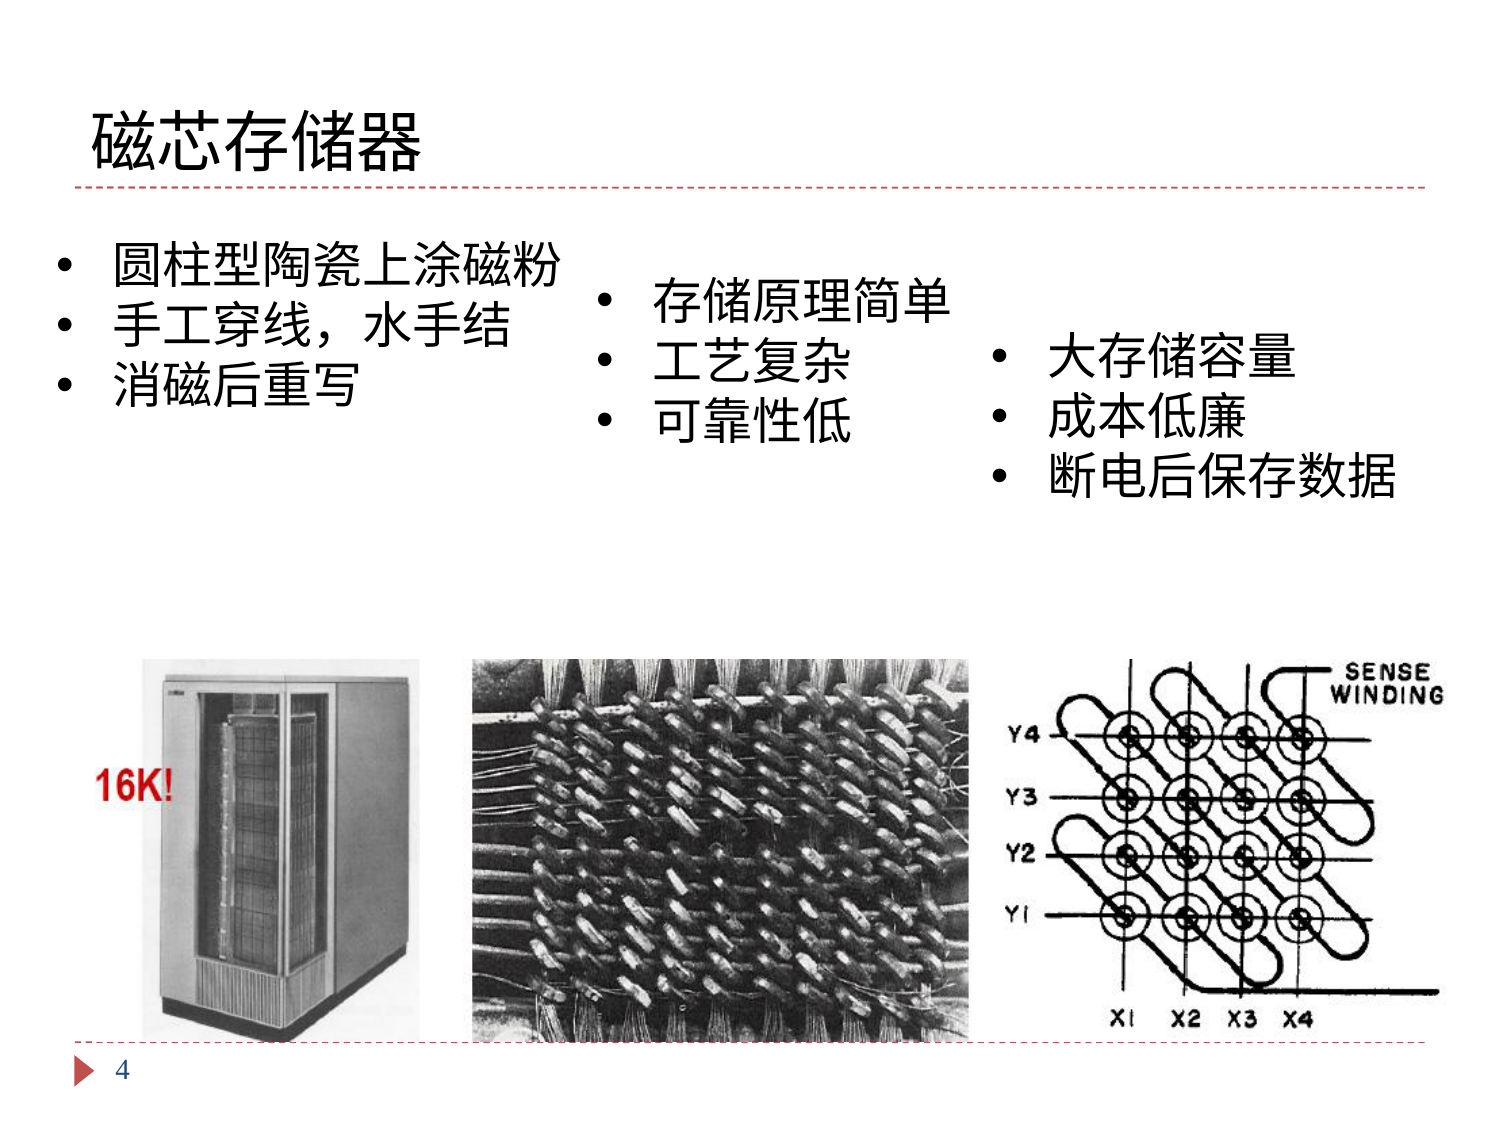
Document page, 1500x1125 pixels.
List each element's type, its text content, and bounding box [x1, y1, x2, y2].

slide_number 4 [100, 1050, 426, 1103]
text_box 存储原理简单 工艺复杂 可靠性低 [581, 262, 1005, 457]
text_box 大存储容量 成本低廉 断电后保存数据 [976, 317, 1425, 513]
title 磁芯存储器 [75, 24, 1425, 188]
text_box 圆柱型陶瓷上涂磁粉 手工穿线，水手结 消磁后重写 [41, 226, 610, 422]
picture [95, 659, 1449, 1043]
